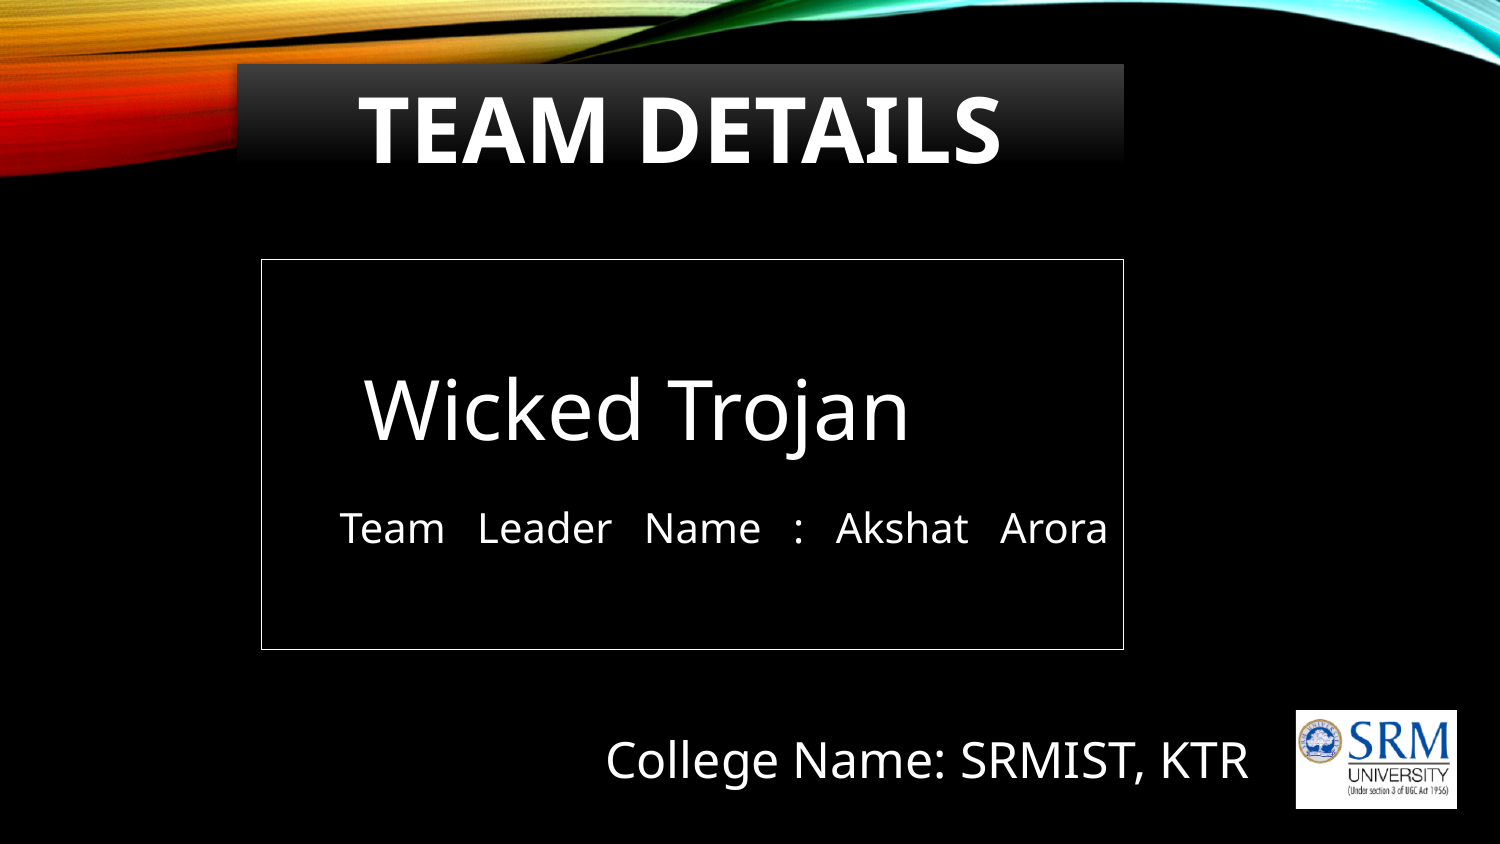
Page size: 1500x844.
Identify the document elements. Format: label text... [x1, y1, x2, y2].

picture [0, 0, 1500, 178]
text_box College Name: SRMIST, KTR [590, 721, 1295, 797]
text_box TEAM DETAILS [237, 64, 1124, 189]
picture [1295, 710, 1458, 809]
text_box [683, 355, 692, 416]
text_box Wicked Trojan Team Leader Name : Akshat Arora [261, 259, 1124, 650]
